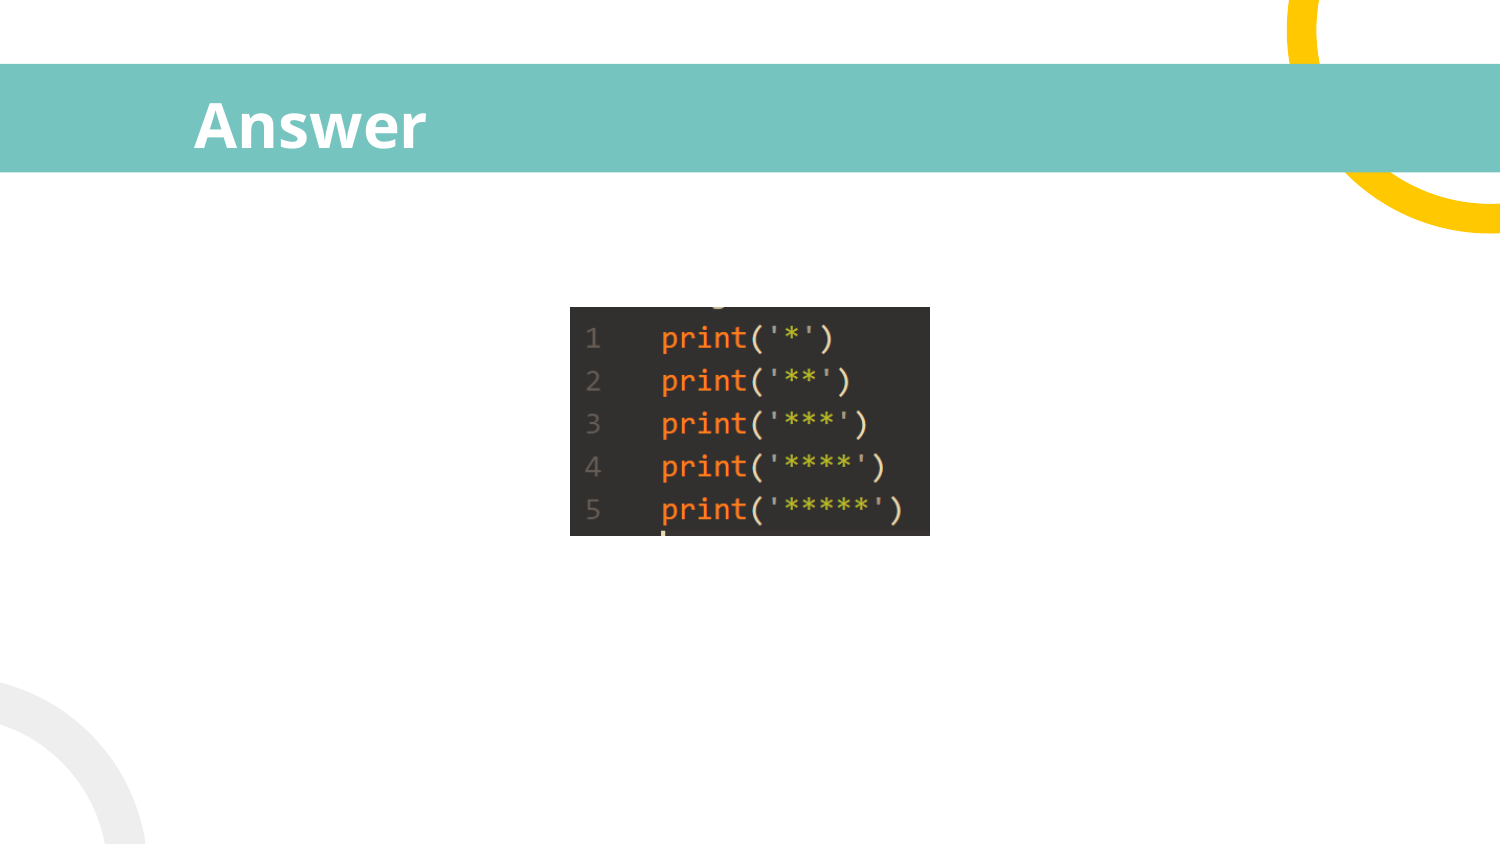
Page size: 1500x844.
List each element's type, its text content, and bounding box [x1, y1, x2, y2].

picture [570, 307, 930, 537]
title Answer [179, 71, 1449, 166]
